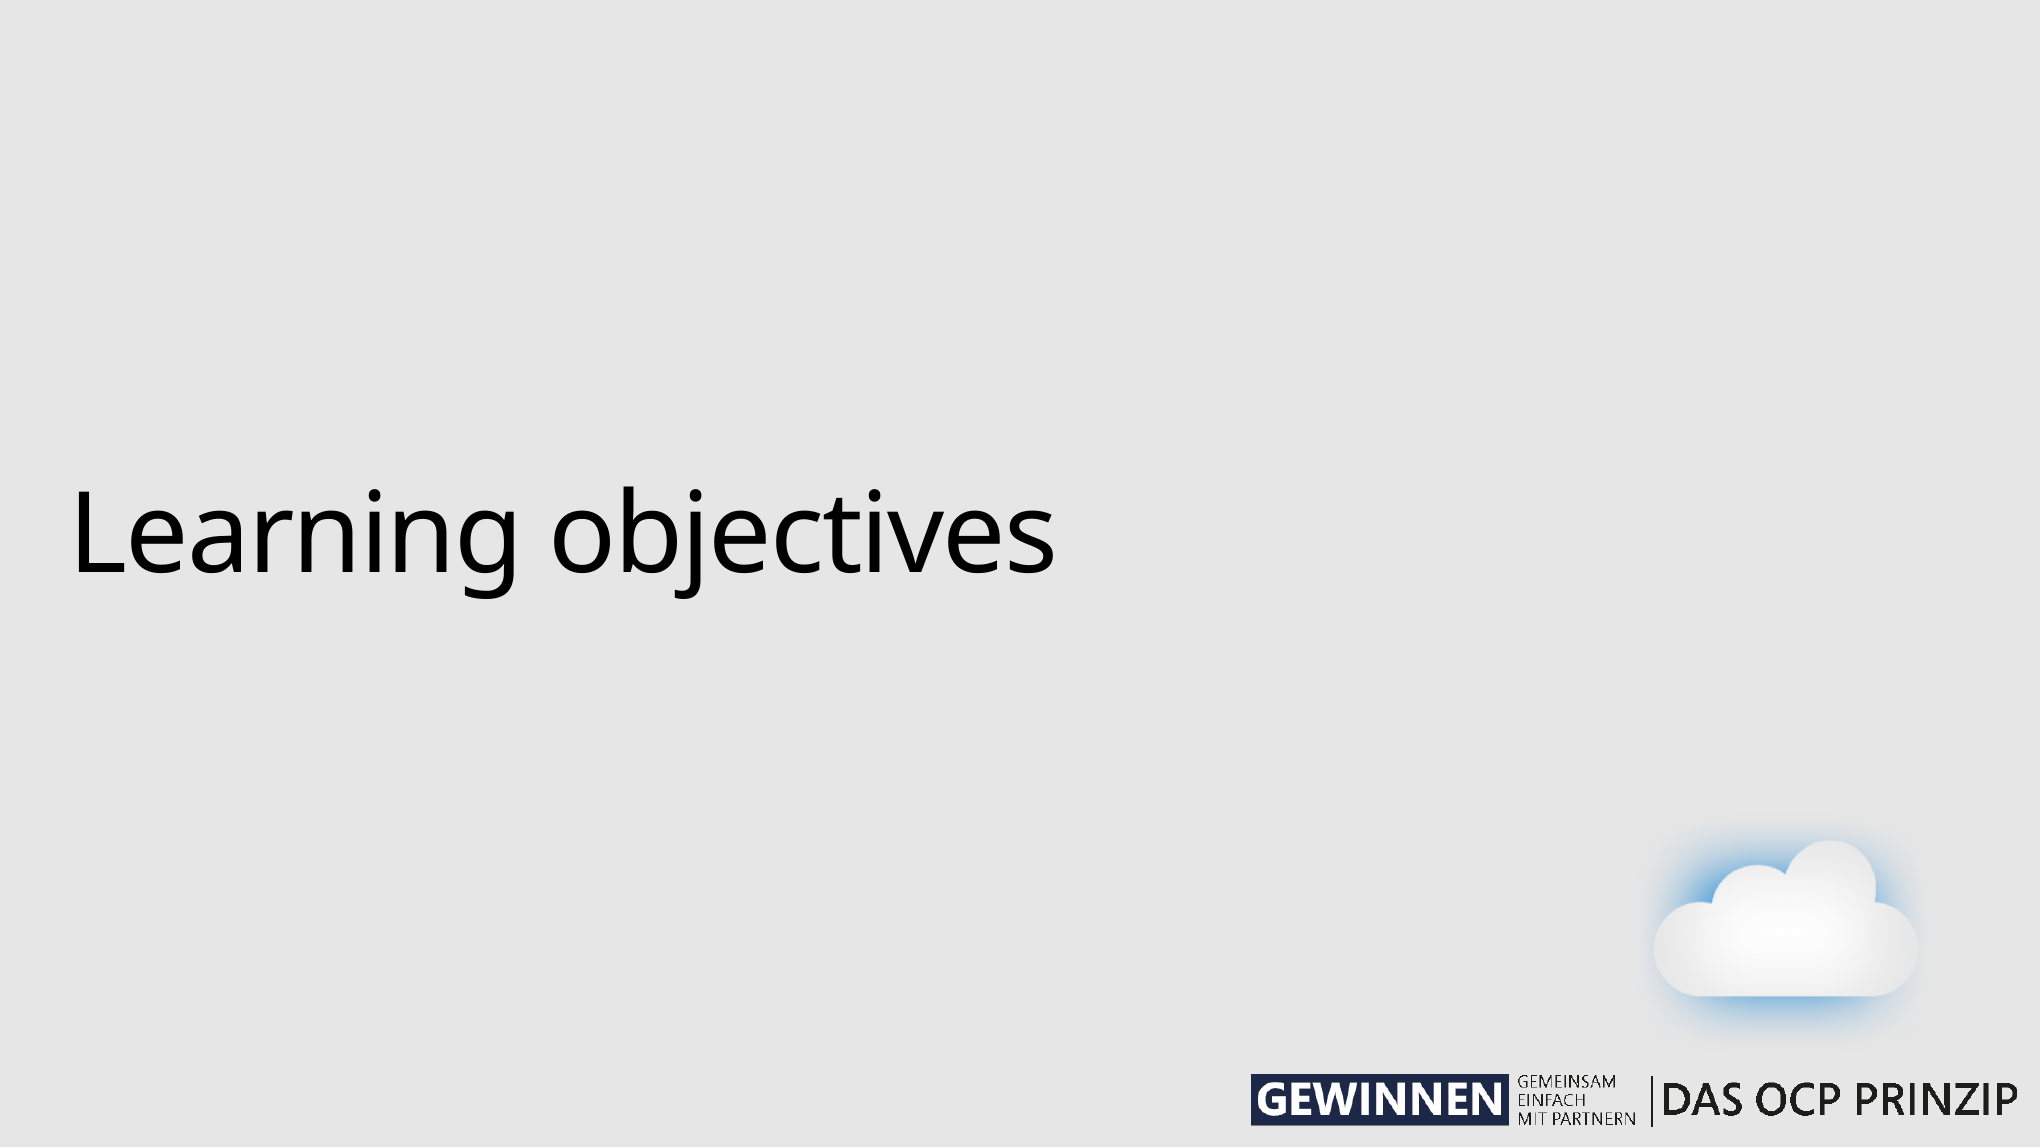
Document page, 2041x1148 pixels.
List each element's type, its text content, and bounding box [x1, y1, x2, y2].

picture [1625, 795, 1939, 1061]
picture [1238, 1066, 2041, 1134]
title Learning objectives [45, 458, 1996, 612]
